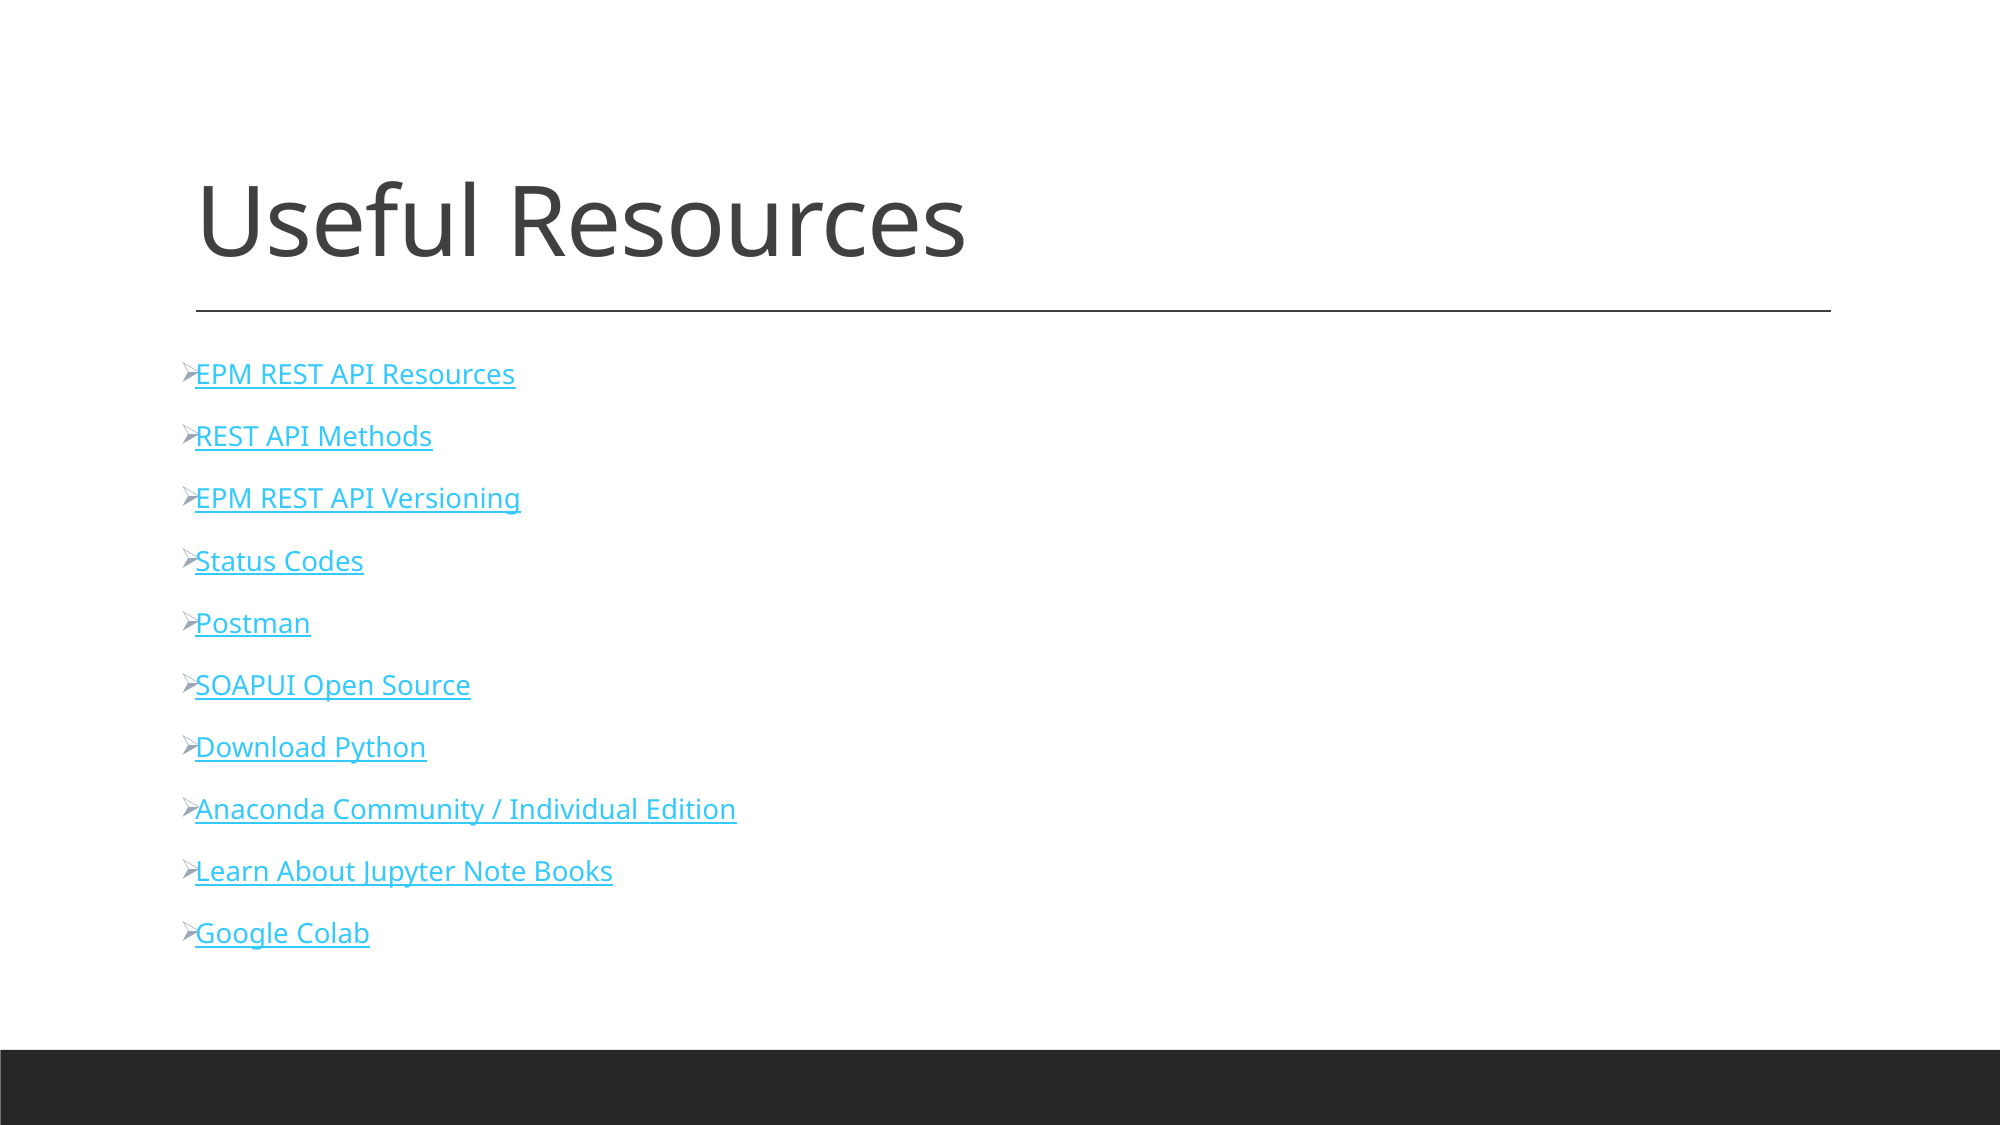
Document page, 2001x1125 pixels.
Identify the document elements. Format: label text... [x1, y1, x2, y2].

list EPM REST API Resources REST API Methods EPM REST API Versioning Status Codes Postman SOAPUI Open Source Download Python Anaconda Community / Individual Edition Learn About Jupyter Note Books Google Colab [180, 345, 1830, 963]
title Useful Resources [180, 47, 1830, 285]
